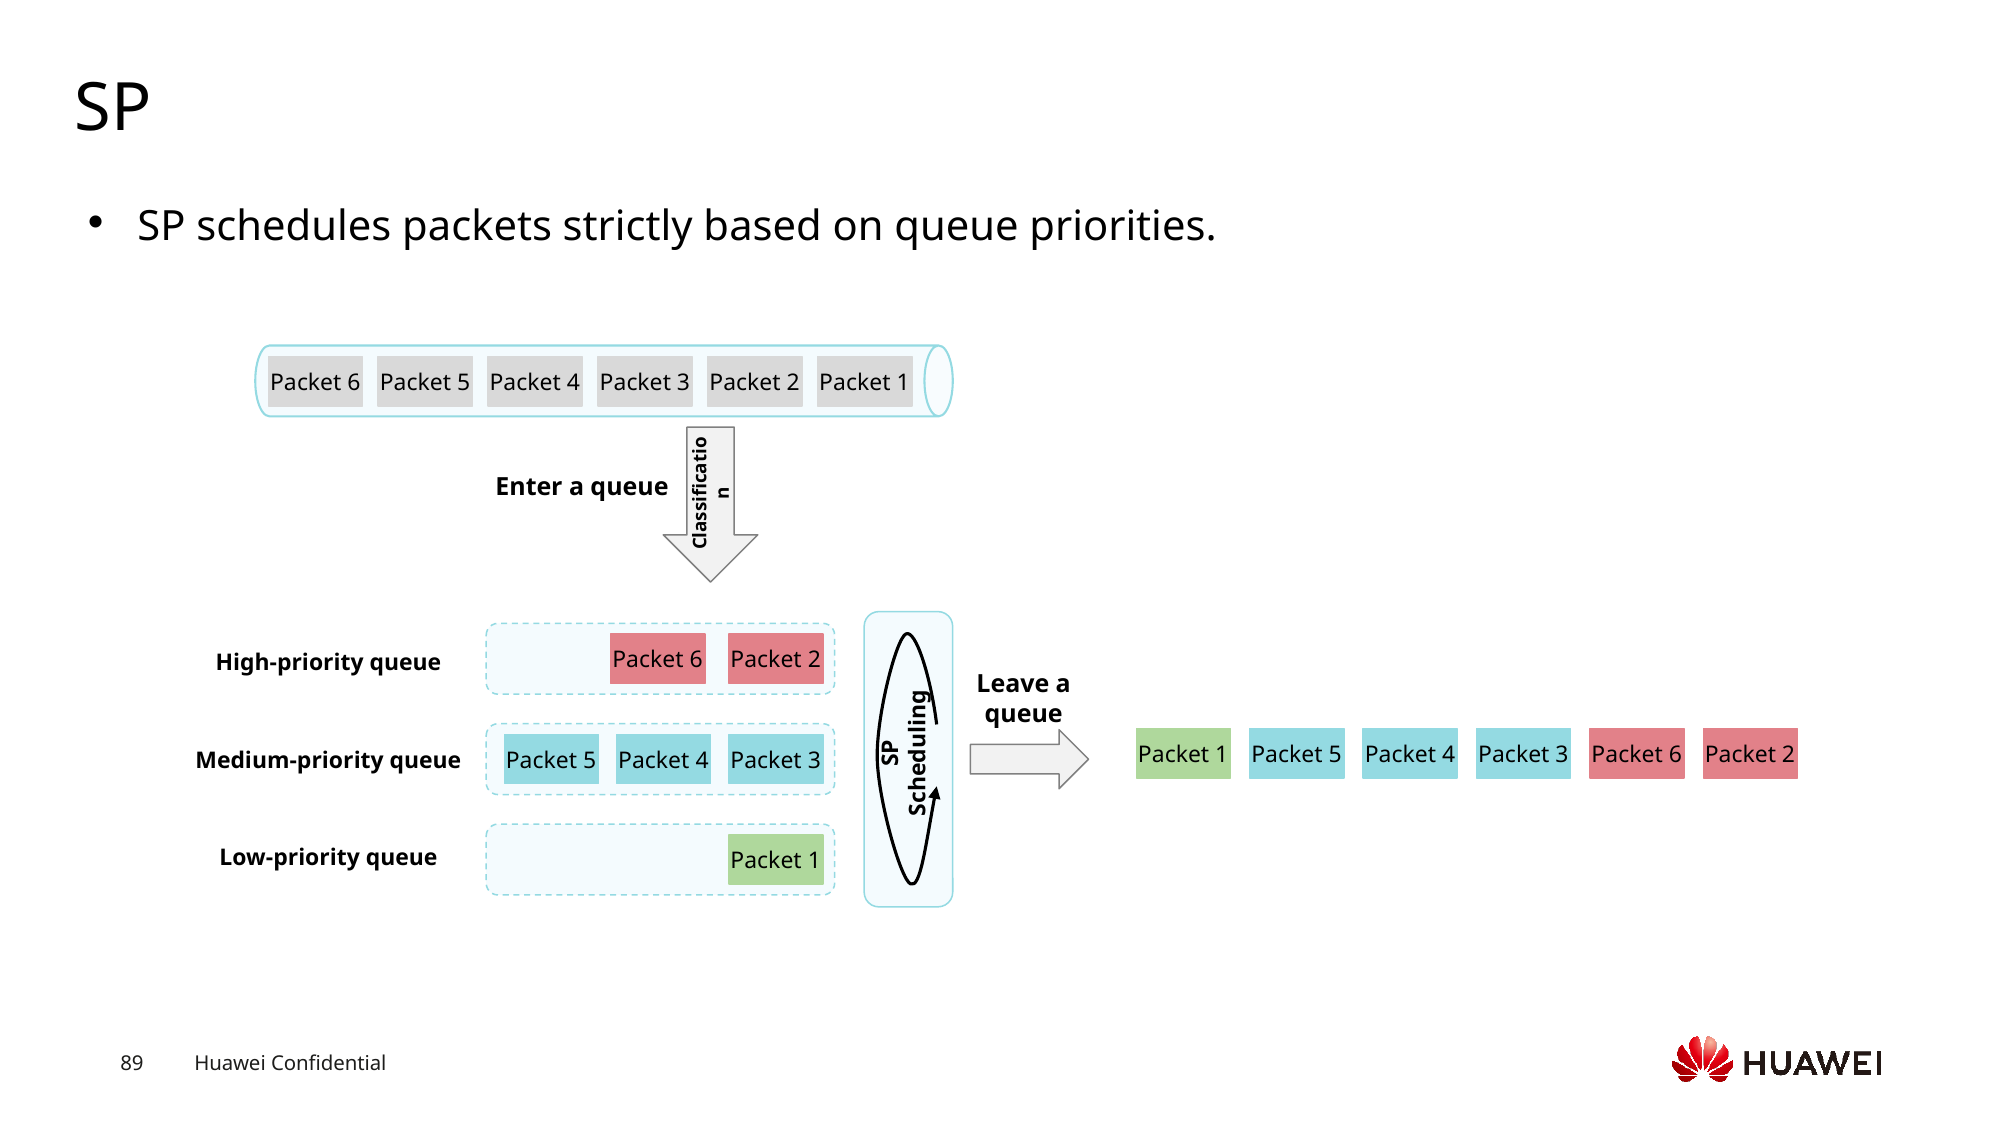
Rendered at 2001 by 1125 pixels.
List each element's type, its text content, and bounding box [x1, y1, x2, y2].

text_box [1470, 717, 1577, 789]
text_box Classification [688, 425, 754, 562]
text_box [1356, 717, 1464, 789]
text_box Medium-priority queue [176, 738, 481, 780]
text_box Low-priority queue [176, 835, 481, 878]
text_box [261, 345, 919, 417]
list SP schedules packets strictly based on queue priorities. [74, 172, 1928, 973]
text_box Enter a queue [477, 461, 688, 510]
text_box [1583, 717, 1691, 789]
text_box [690, 562, 731, 583]
text_box Leave a queue [953, 673, 1095, 721]
title SP [74, 73, 1928, 155]
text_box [1129, 717, 1237, 789]
picture [1672, 1036, 1881, 1082]
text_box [1696, 717, 1804, 789]
text_box [970, 729, 1089, 789]
text_box High-priority queue [176, 641, 481, 683]
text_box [1243, 717, 1351, 789]
text_box [663, 510, 688, 560]
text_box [486, 623, 835, 896]
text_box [864, 611, 953, 907]
